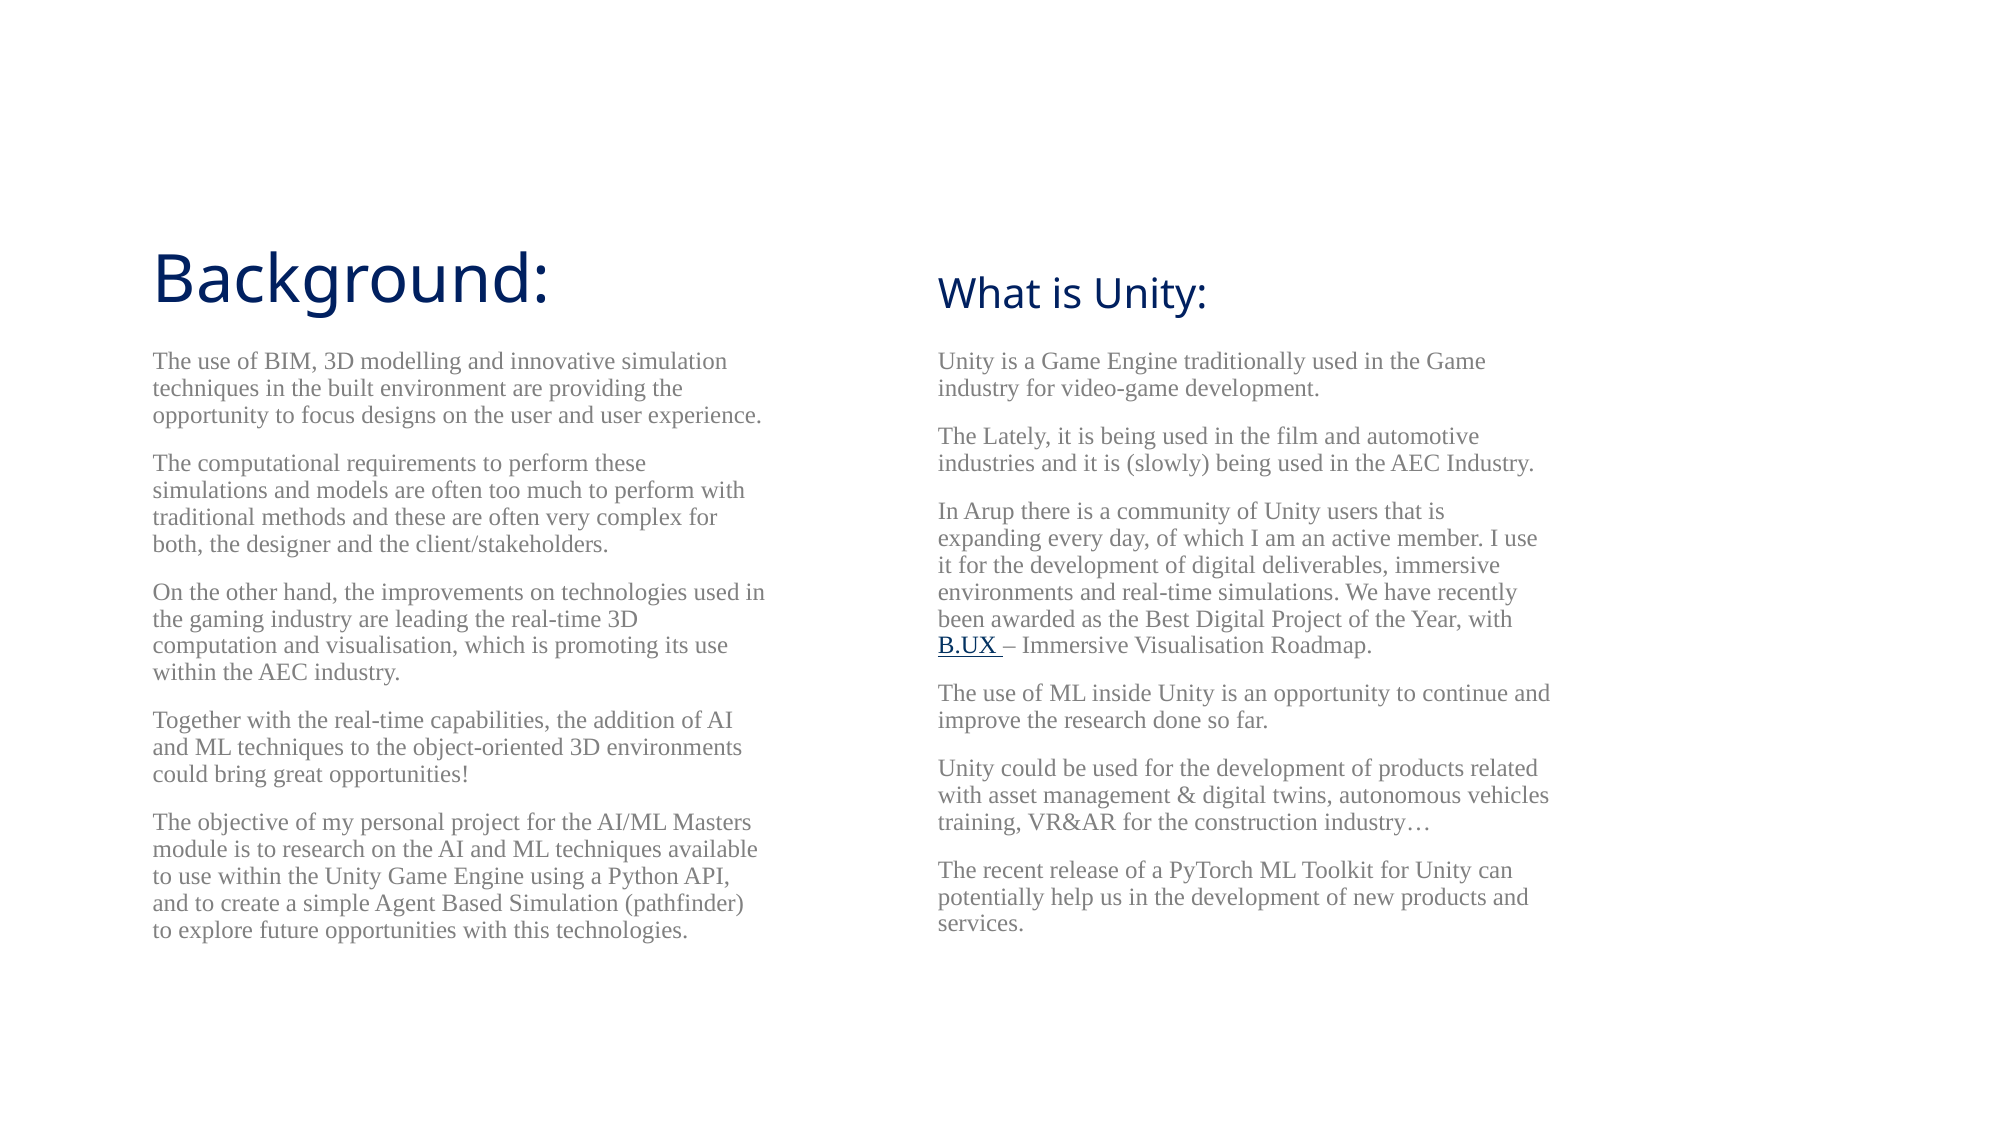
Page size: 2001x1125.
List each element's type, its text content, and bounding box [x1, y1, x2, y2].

text_box What is Unity: [922, 62, 1568, 325]
title Background: [137, 62, 783, 325]
list The use of BIM, 3D modelling and innovative simulation techniques in the built environment are providing the opportunity to focus designs on the user and user experience. The computational requirements to perform these simulations and models are often too much to perform with traditional methods and these are often very complex for both, the designer and the client/stakeholders. On the other hand, the improvements on technologies used in the gaming industry are leading the real-time 3D computation and visualisation, which is promoting its use within the AEC industry. Together with the real-time capabilities, the addition of AI and ML techniques to the object-oriented 3D environments could bring great opportunities! The objective of my personal project for the AI/ML Masters module is to research on the AI and ML techniques available to use within the Unity Game Engine using a Python API, and to create a simple Agent Based Simulation (pathfinder) to explore future opportunities with this technologies. [137, 340, 783, 871]
text_box Unity is a Game Engine traditionally used in the Game industry for video-game development. The Lately, it is being used in the film and automotive industries and it is (slowly) being used in the AEC Industry. In Arup there is a community of Unity users that is expanding every day, of which I am an active member. I use it for the development of digital deliverables, immersive environments and real-time simulations. We have recently been awarded as the Best Digital Project of the Year, with B.UX – Immersive Visualisation Roadmap. The use of ML inside Unity is an opportunity to continue and improve the research done so far. Unity could be used for the development of products related with asset management & digital twins, autonomous vehicles training, VR&AR for the construction industry… The recent release of a PyTorch ML Toolkit for Unity can potentially help us in the development of new products and services. [922, 340, 1568, 871]
